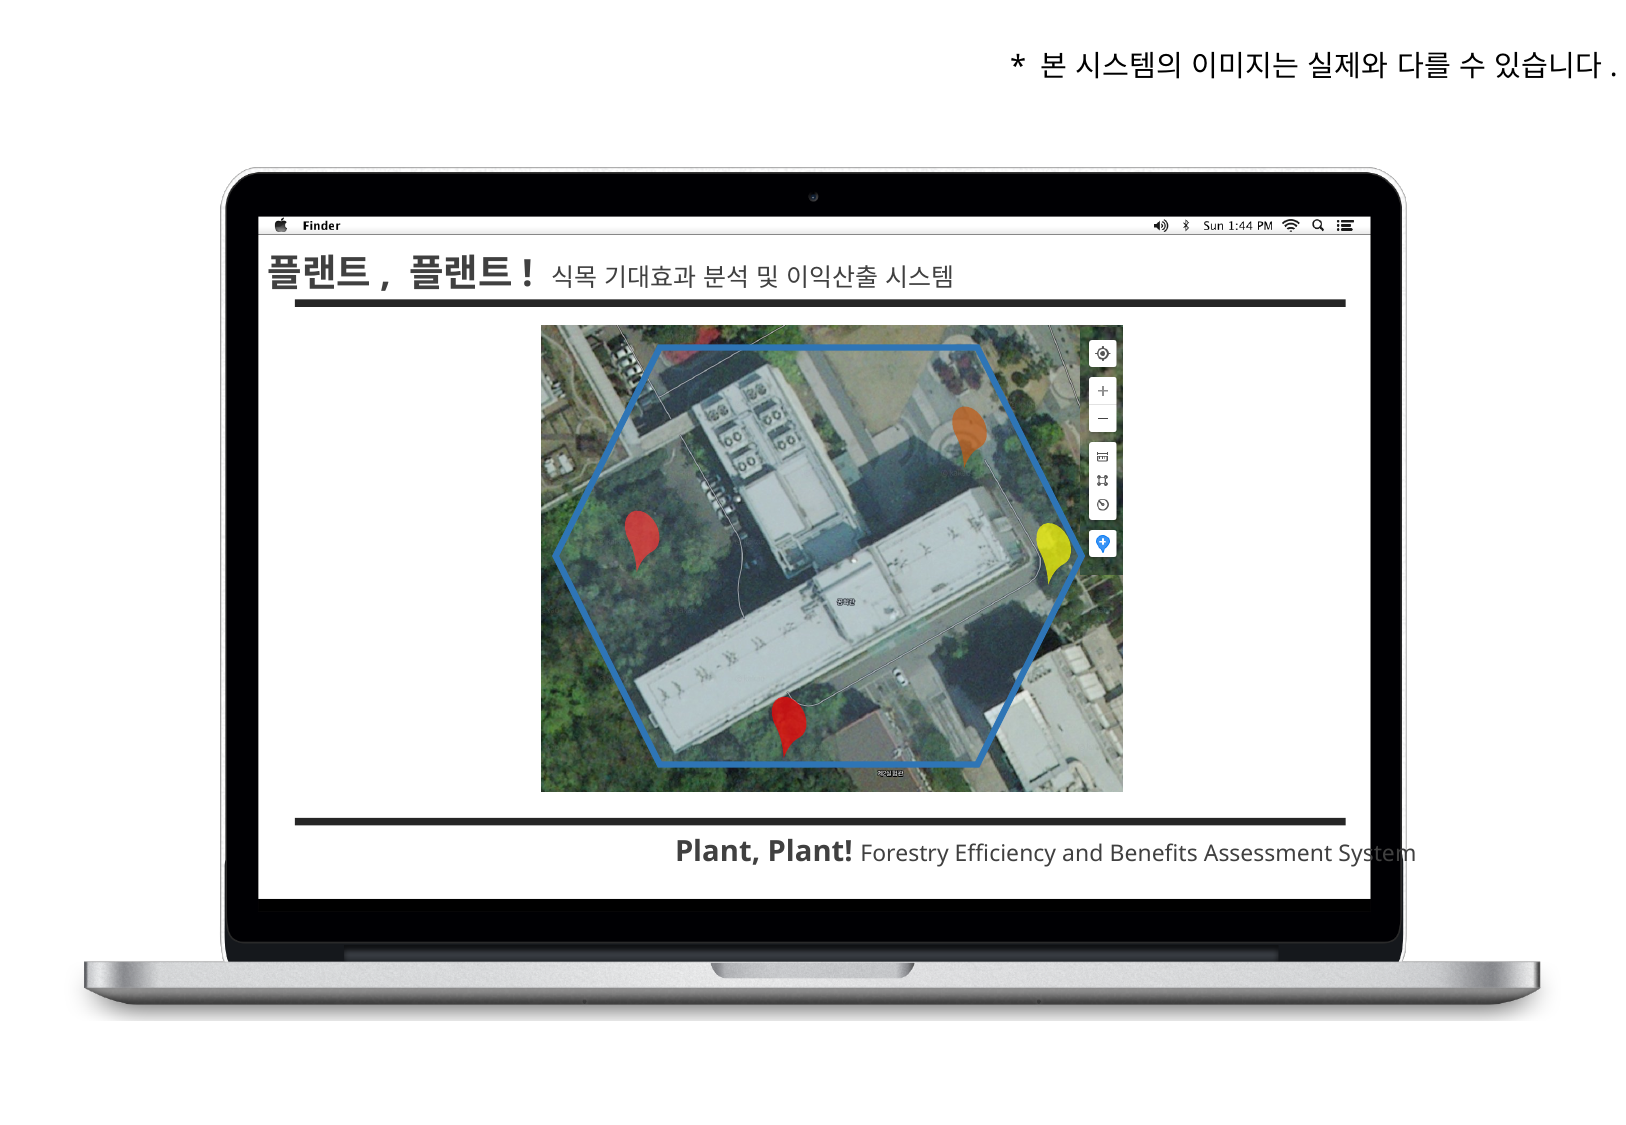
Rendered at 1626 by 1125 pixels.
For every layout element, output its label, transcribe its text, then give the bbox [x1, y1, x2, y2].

picture [63, 167, 1562, 1021]
text_box * 본 시스템의 이미지는 실제와 다를 수 있습니다. [995, 39, 1625, 90]
